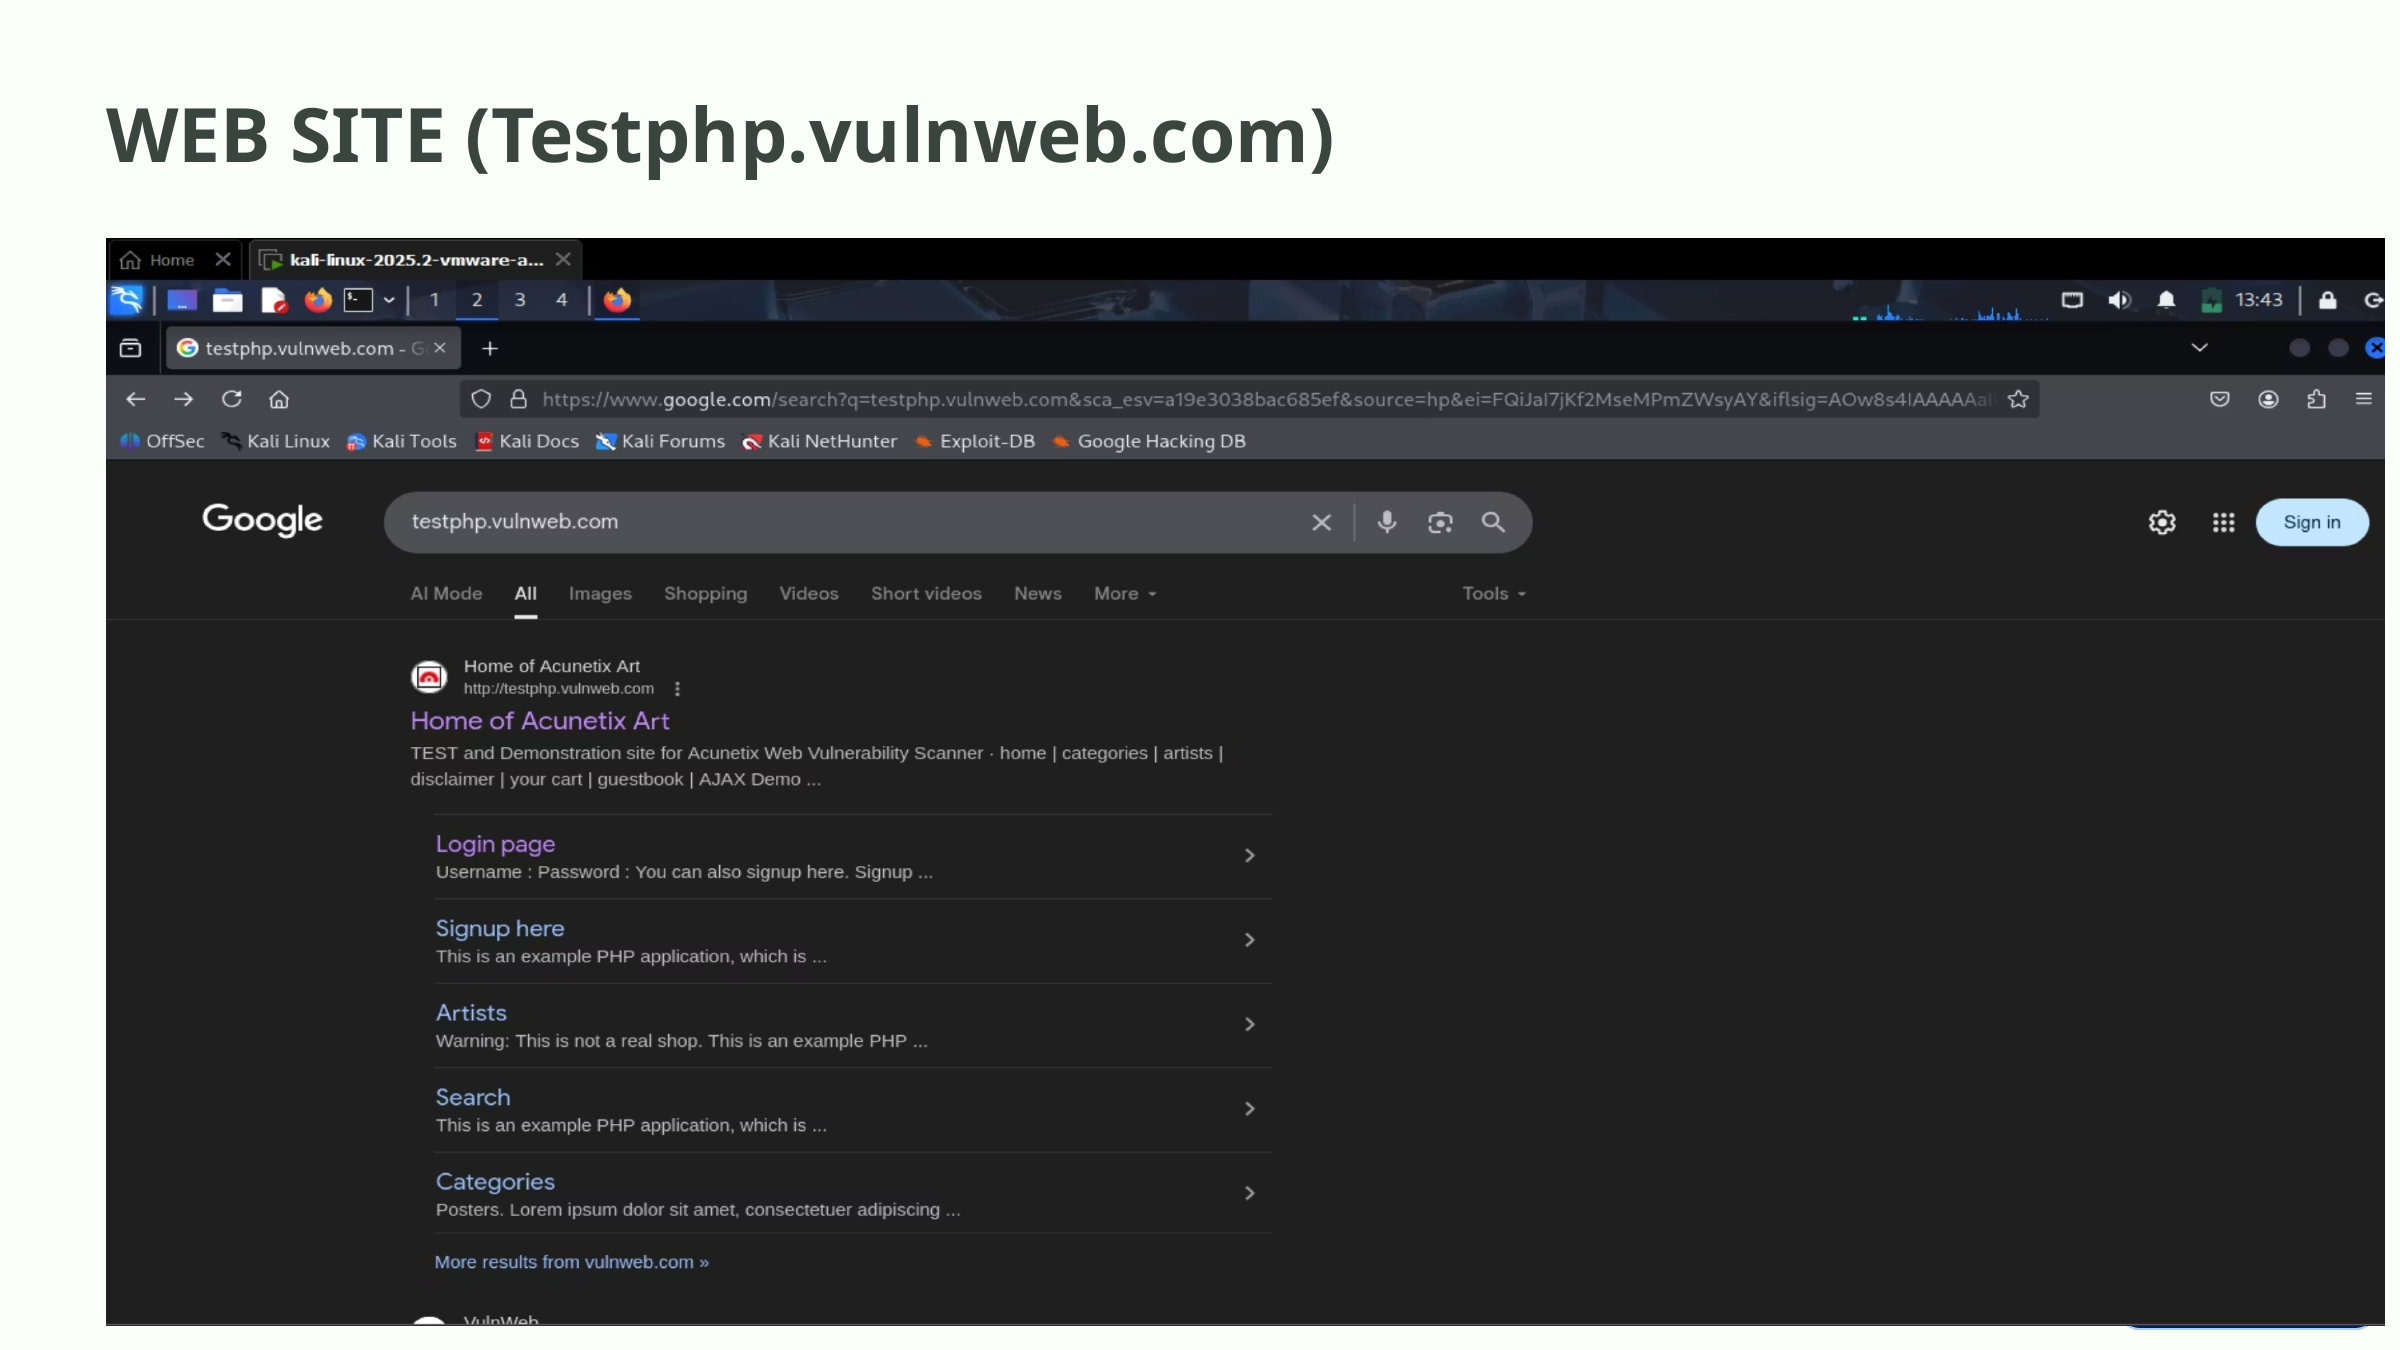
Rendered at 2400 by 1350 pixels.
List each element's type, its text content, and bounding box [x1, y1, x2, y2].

picture [106, 238, 2389, 1339]
text_box WEB SITE (Testphp.vulnweb.com) [106, 83, 1429, 178]
